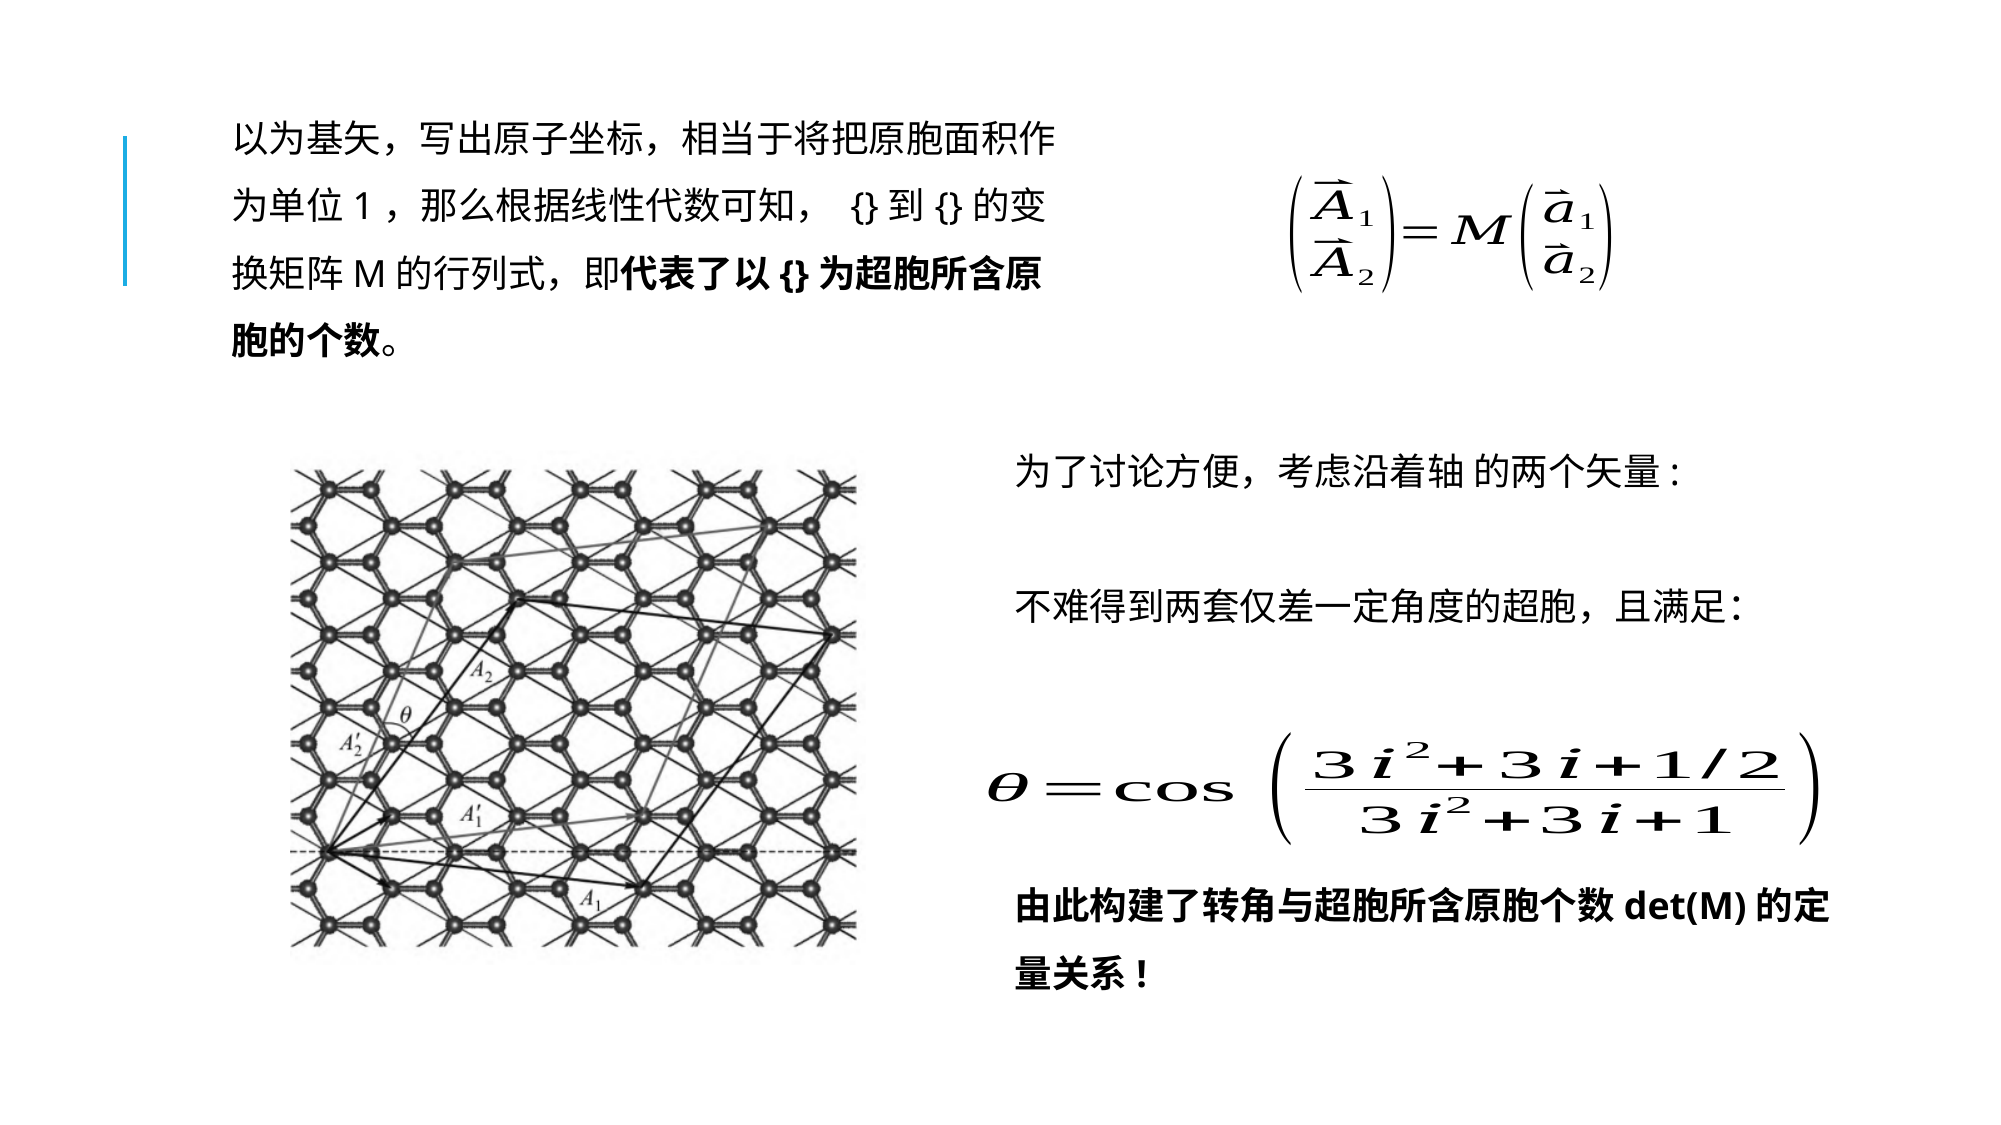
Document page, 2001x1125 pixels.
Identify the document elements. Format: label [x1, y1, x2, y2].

picture [249, 442, 917, 972]
